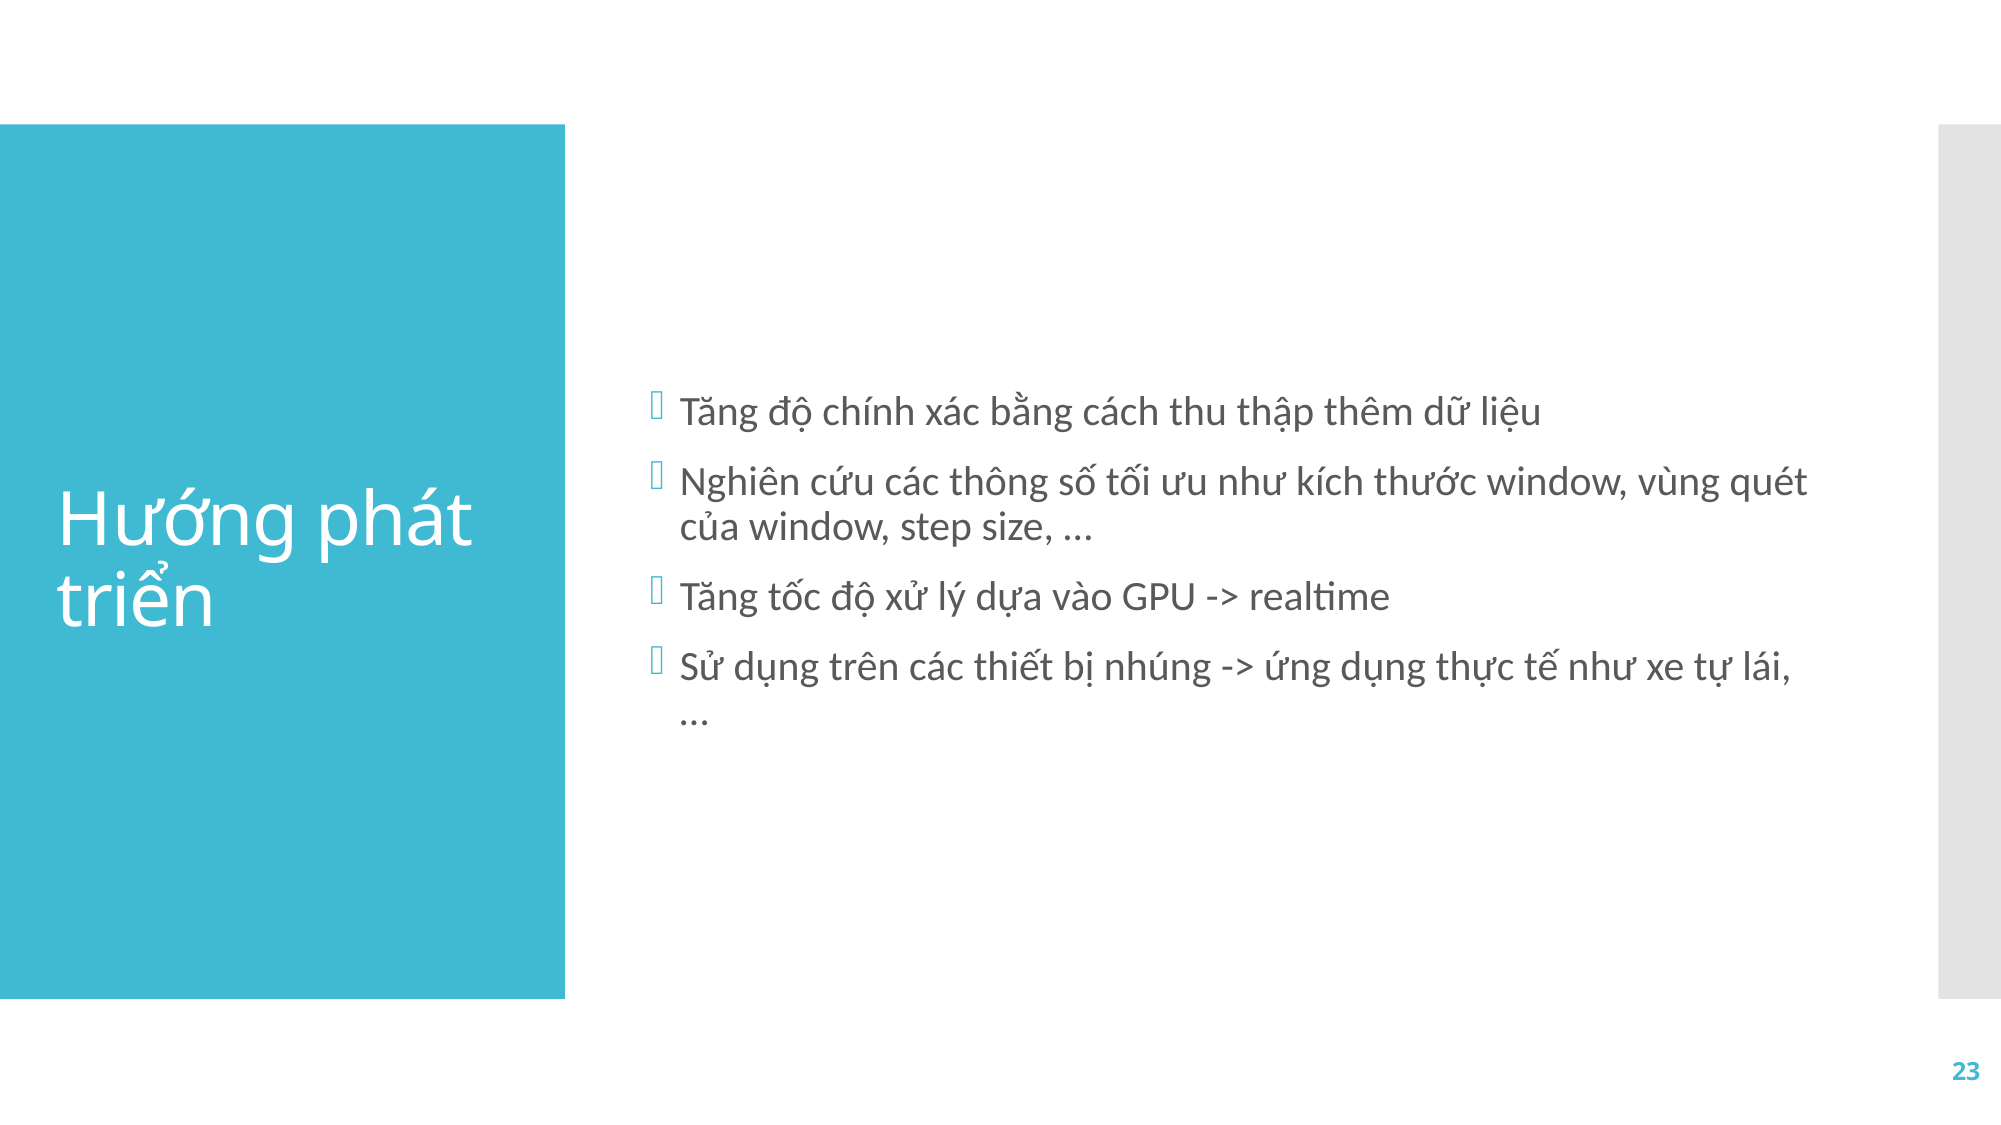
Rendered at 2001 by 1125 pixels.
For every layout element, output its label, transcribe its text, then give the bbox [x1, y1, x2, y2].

list Tăng độ chính xác bằng cách thu thập thêm dữ liệu Nghiên cứu các thông số tối ưu như kích thước window, vùng quét của window, step size, … Tăng tốc độ xử lý dựa vào GPU -> realtime Sử dụng trên các thiết bị nhúng -> ứng dụng thực tế như xe tự lái, … [634, 141, 1835, 982]
title Hướng phát triển [41, 184, 525, 940]
slide_number 23 [1744, 1042, 1996, 1103]
